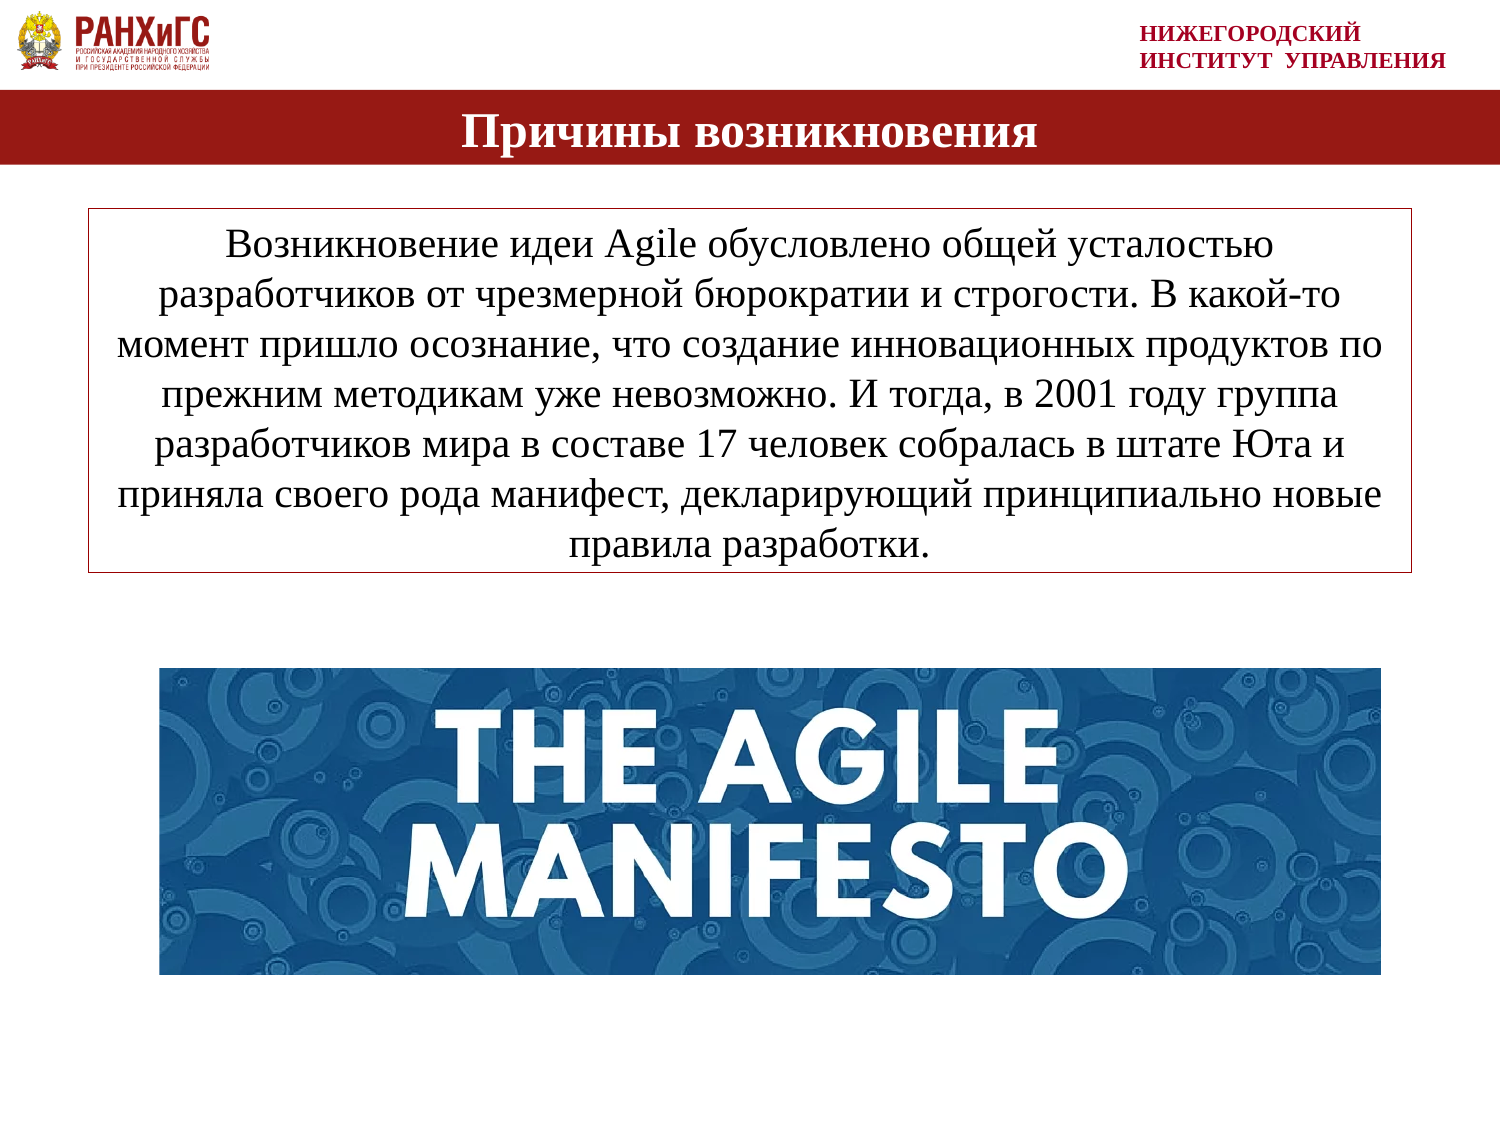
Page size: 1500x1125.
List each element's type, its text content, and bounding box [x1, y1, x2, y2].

picture [159, 668, 1382, 975]
text_box НИЖЕГОРОДСКИЙ ИНСТИТУТ УПРАВЛЕНИЯ [1124, 11, 1488, 81]
picture [17, 11, 209, 71]
text_box Возникновение идеи Agile обусловлено общей усталостью разработчиков от чрезмерной бюрократии и строгости. В какой-то момент пришло осознание, что создание инновационных продуктов по прежним методикам уже невозможно. И тогда, в 2001 году группа разработчиков мира в составе 17 человек собралась в штате Юта и приняла своего рода манифест, декларирующий принципиально новые правила разработки. [88, 208, 1412, 573]
text_box Причины возникновения [0, 89, 1500, 165]
